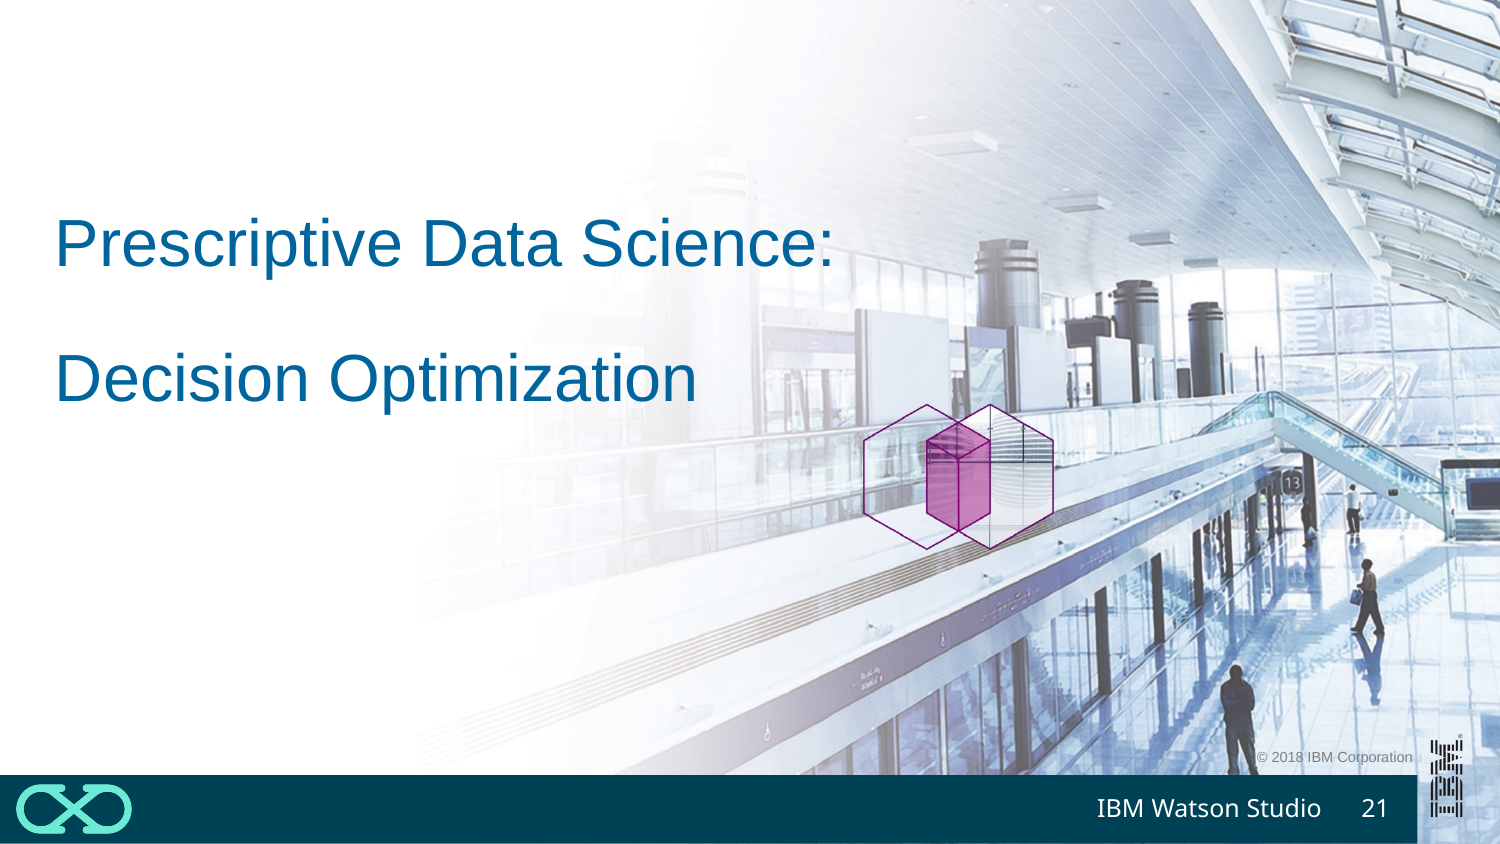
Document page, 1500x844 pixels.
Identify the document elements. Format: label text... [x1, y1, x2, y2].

picture [861, 402, 1056, 551]
picture [17, 785, 131, 833]
title Prescriptive Data Science: Decision Optimization [55, 181, 963, 446]
text_box source code pipelines [370, 0, 1500, 844]
picture [1430, 733, 1463, 818]
